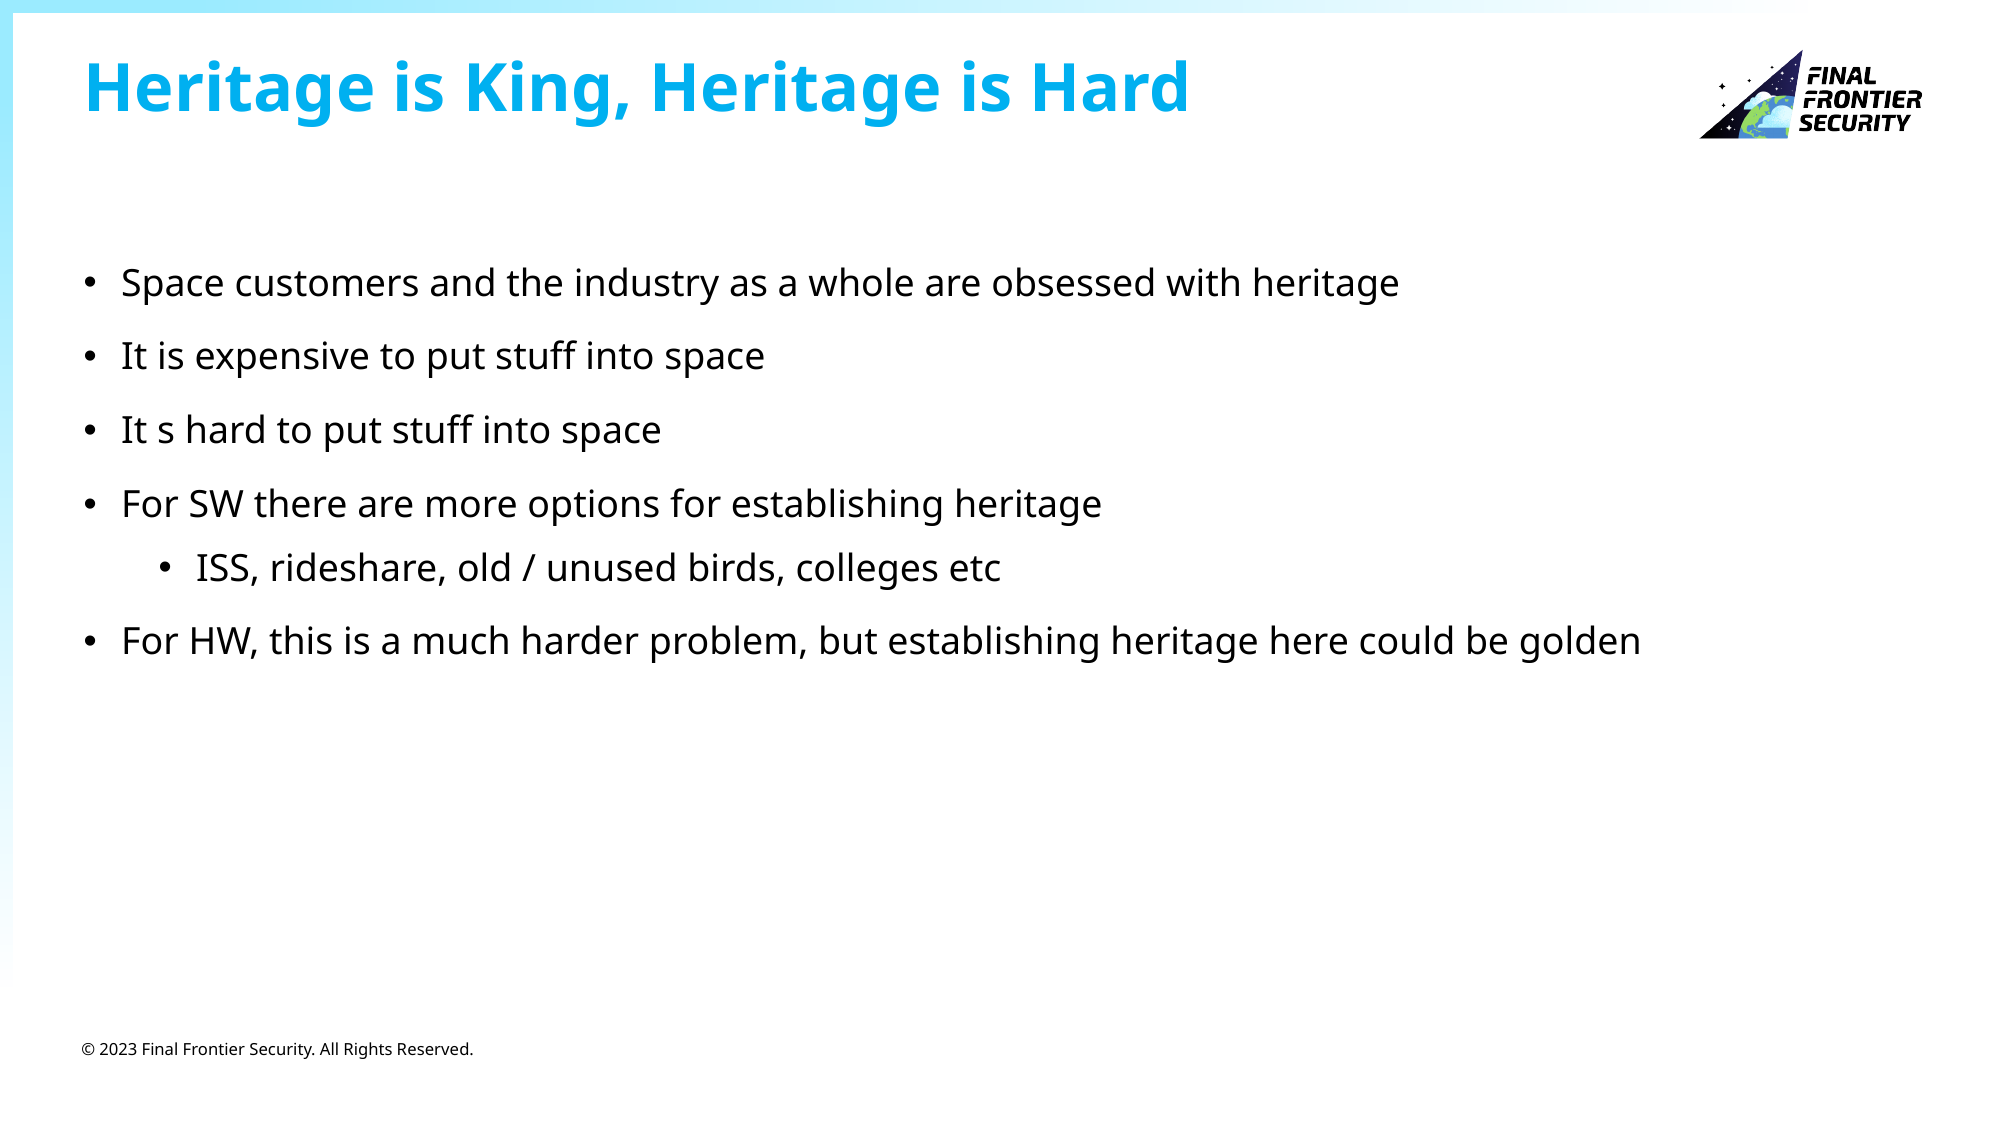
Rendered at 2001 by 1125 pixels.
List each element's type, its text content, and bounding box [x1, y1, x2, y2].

title Heritage is King, Heritage is Hard [83, 54, 1602, 220]
picture [1690, 40, 1931, 148]
list Space customers and the industry as a whole are obsessed with heritage It is expensive to put stuff into space It s hard to put stuff into space For SW there are more options for establishing heritage ISS, rideshare, old / unused birds, colleges etc For HW, this is a much harder problem, but establishing heritage here could be golden [83, 263, 1917, 1021]
